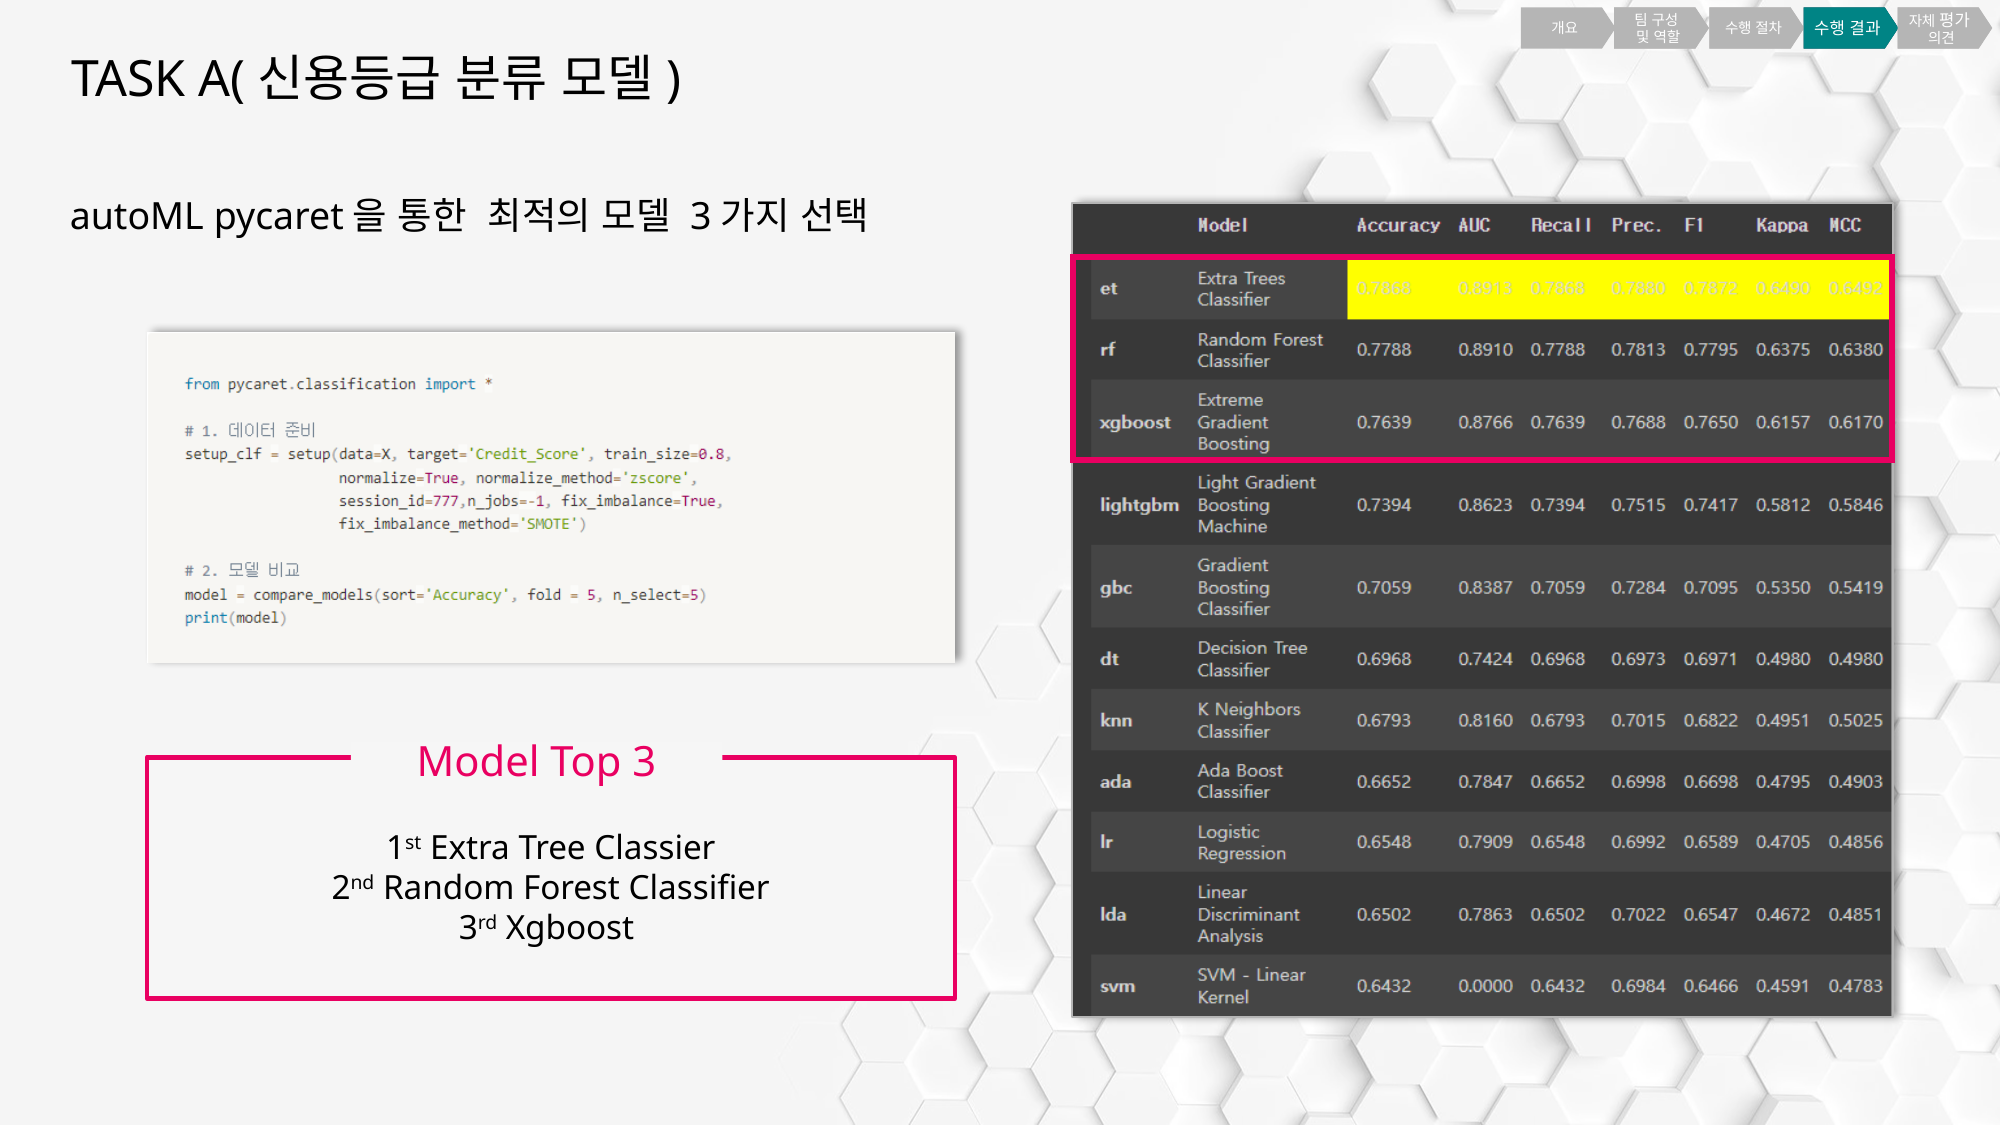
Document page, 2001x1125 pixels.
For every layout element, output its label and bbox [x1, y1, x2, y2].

picture [0, 0, 2000, 1125]
text_box [1614, 7, 1993, 49]
